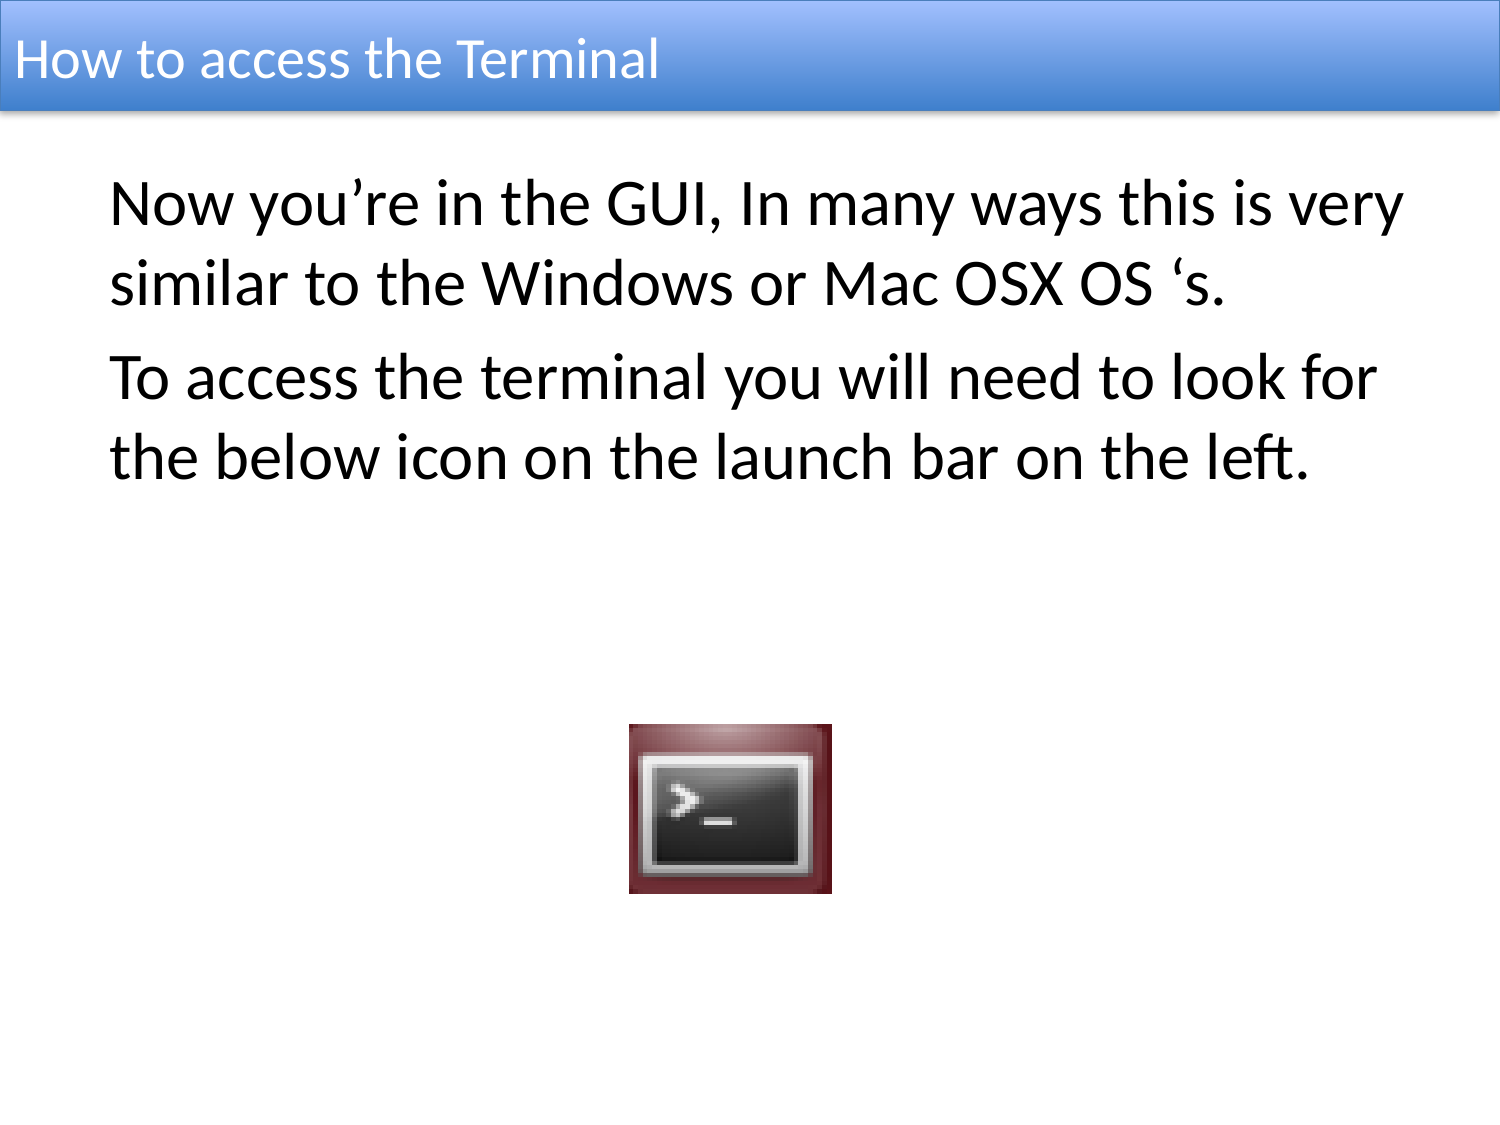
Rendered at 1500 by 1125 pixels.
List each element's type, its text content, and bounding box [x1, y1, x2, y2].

list Now you’re in the GUI, In many ways this is very similar to the Windows or Mac OSX OS ‘s. To access the terminal you will need to look for the below icon on the launch bar on the left. [94, 151, 1445, 967]
text_box How to access the Terminal [0, 0, 1500, 111]
picture [628, 724, 833, 894]
